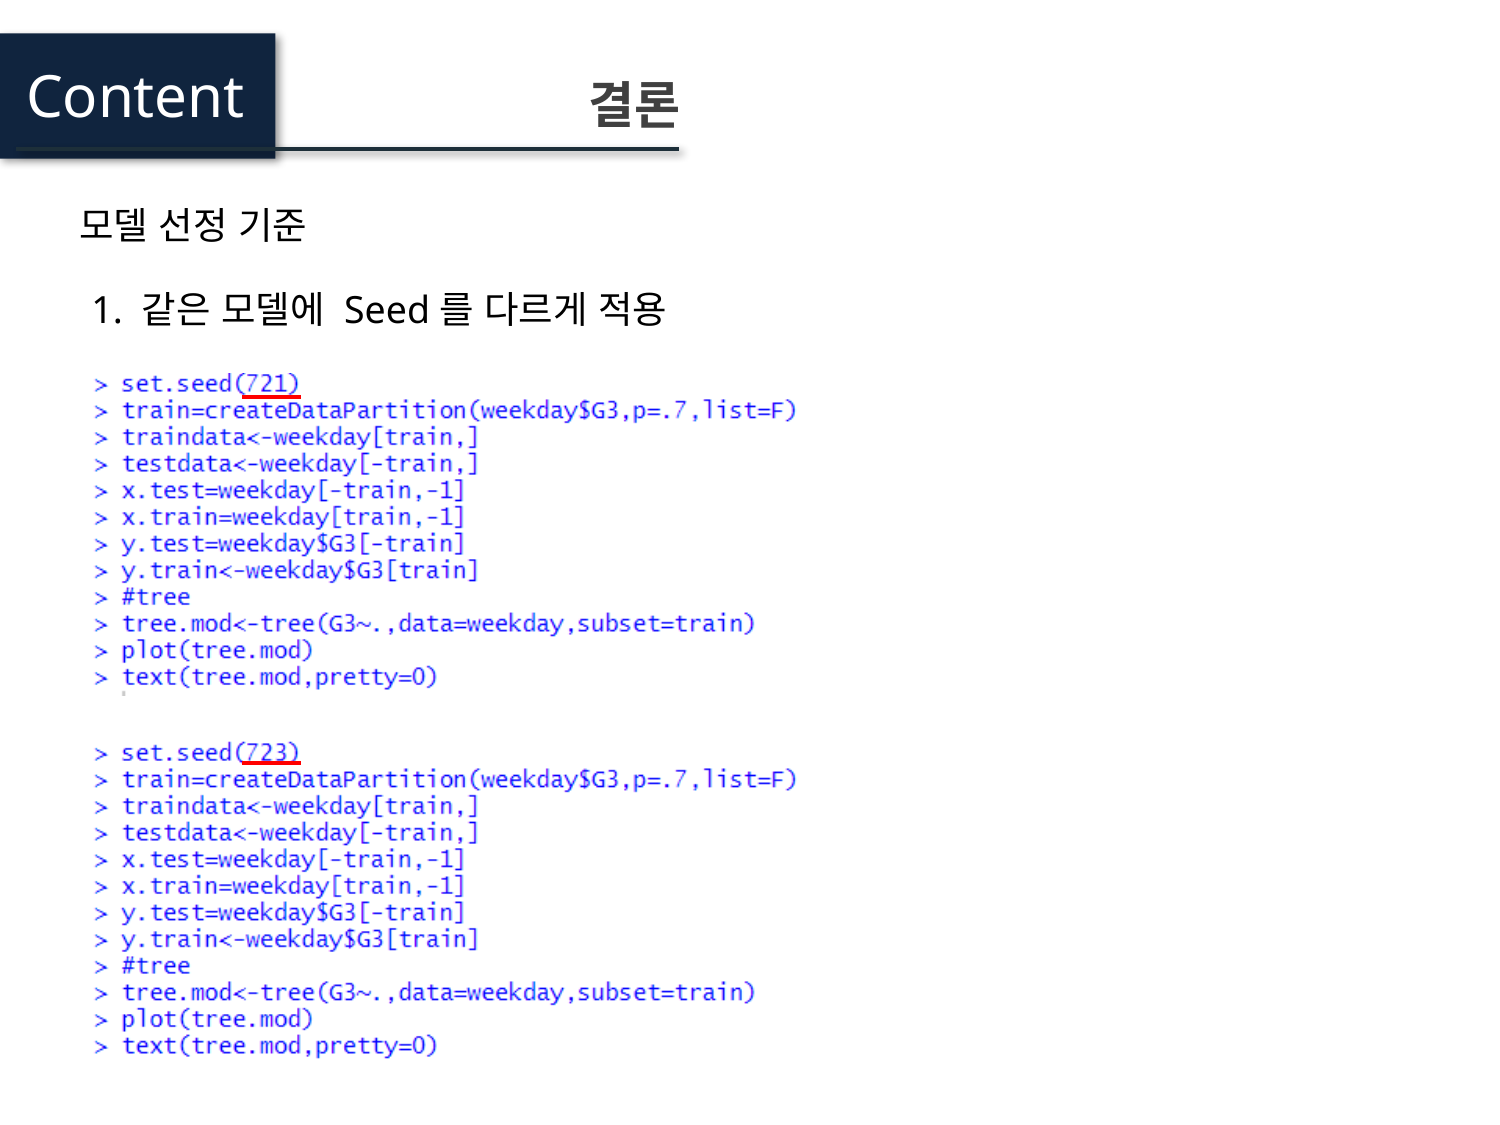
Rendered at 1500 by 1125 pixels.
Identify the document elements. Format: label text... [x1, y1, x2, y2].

text_box 1. 같은 모델에 Seed를 다르게 적용 [76, 278, 975, 339]
text_box 결론 [573, 66, 696, 142]
picture [88, 373, 859, 696]
text_box 모델 선정 기준 [64, 194, 963, 255]
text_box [0, 33, 276, 160]
picture [88, 739, 900, 1061]
